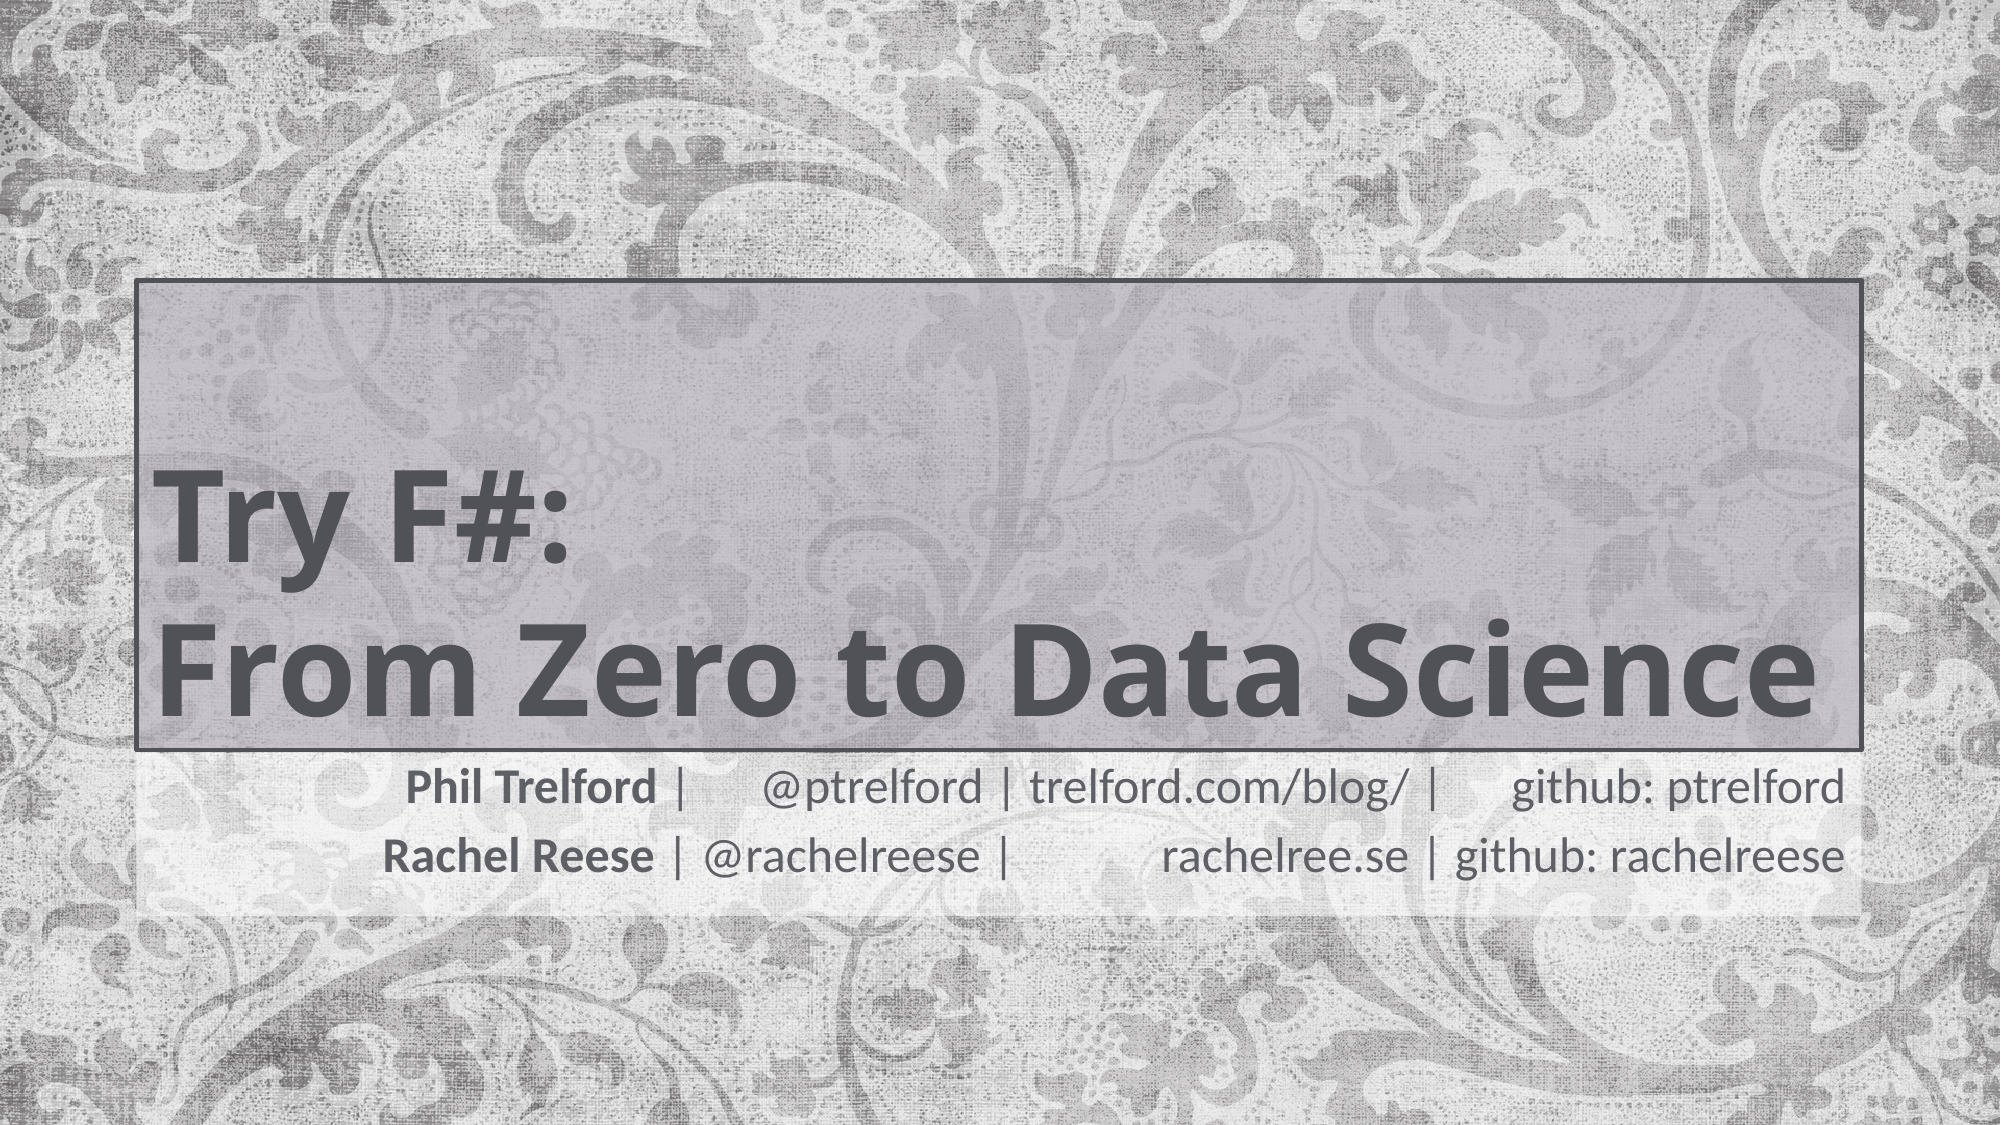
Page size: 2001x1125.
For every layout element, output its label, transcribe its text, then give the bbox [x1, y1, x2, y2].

title Try F#: From Zero to Data Science [136, 280, 1862, 750]
list Phil Trelford | @ptrelford | trelford.com/blog/ | github: ptrelford Rachel Reese | @rachelreese | rachelree.se | github: rachelreese [136, 752, 1862, 916]
